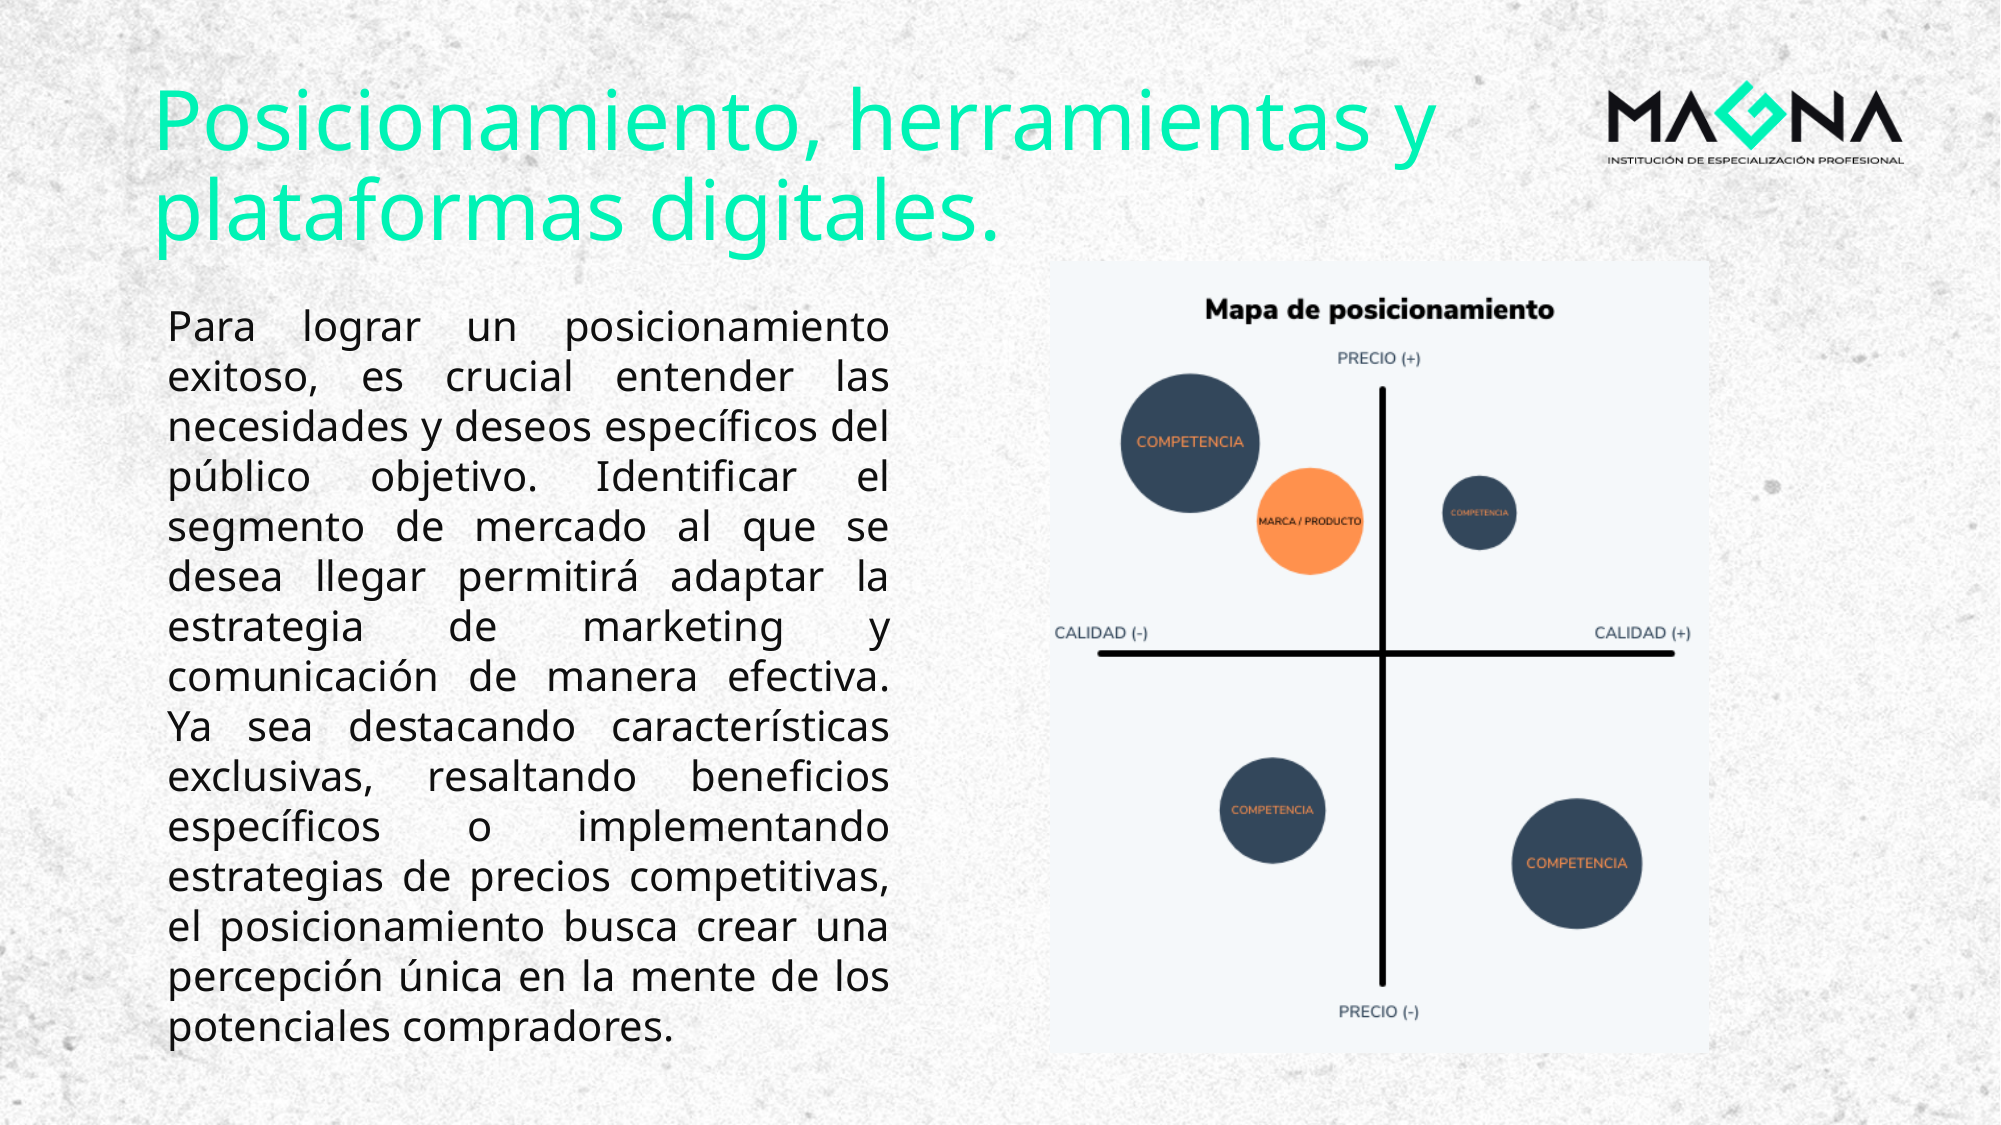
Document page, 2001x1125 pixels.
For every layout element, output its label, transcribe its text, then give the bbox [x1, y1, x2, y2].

title Posicionamiento, herramientas y plataformas digitales. [137, 59, 1519, 278]
picture [0, 0, 2001, 1125]
text_box Para lograr un posicionamiento exitoso, es crucial entender las necesidades y deseos específicos del público objetivo. Identificar el segmento de mercado al que se desea llegar permitirá adaptar la estrategia de marketing y comunicación de manera efectiva. Ya sea destacando características exclusivas, resaltando beneficios específicos o implementando estrategias de precios competitivas, el posicionamiento busca crear una percepción única en la mente de los potenciales compradores. [153, 292, 906, 1058]
